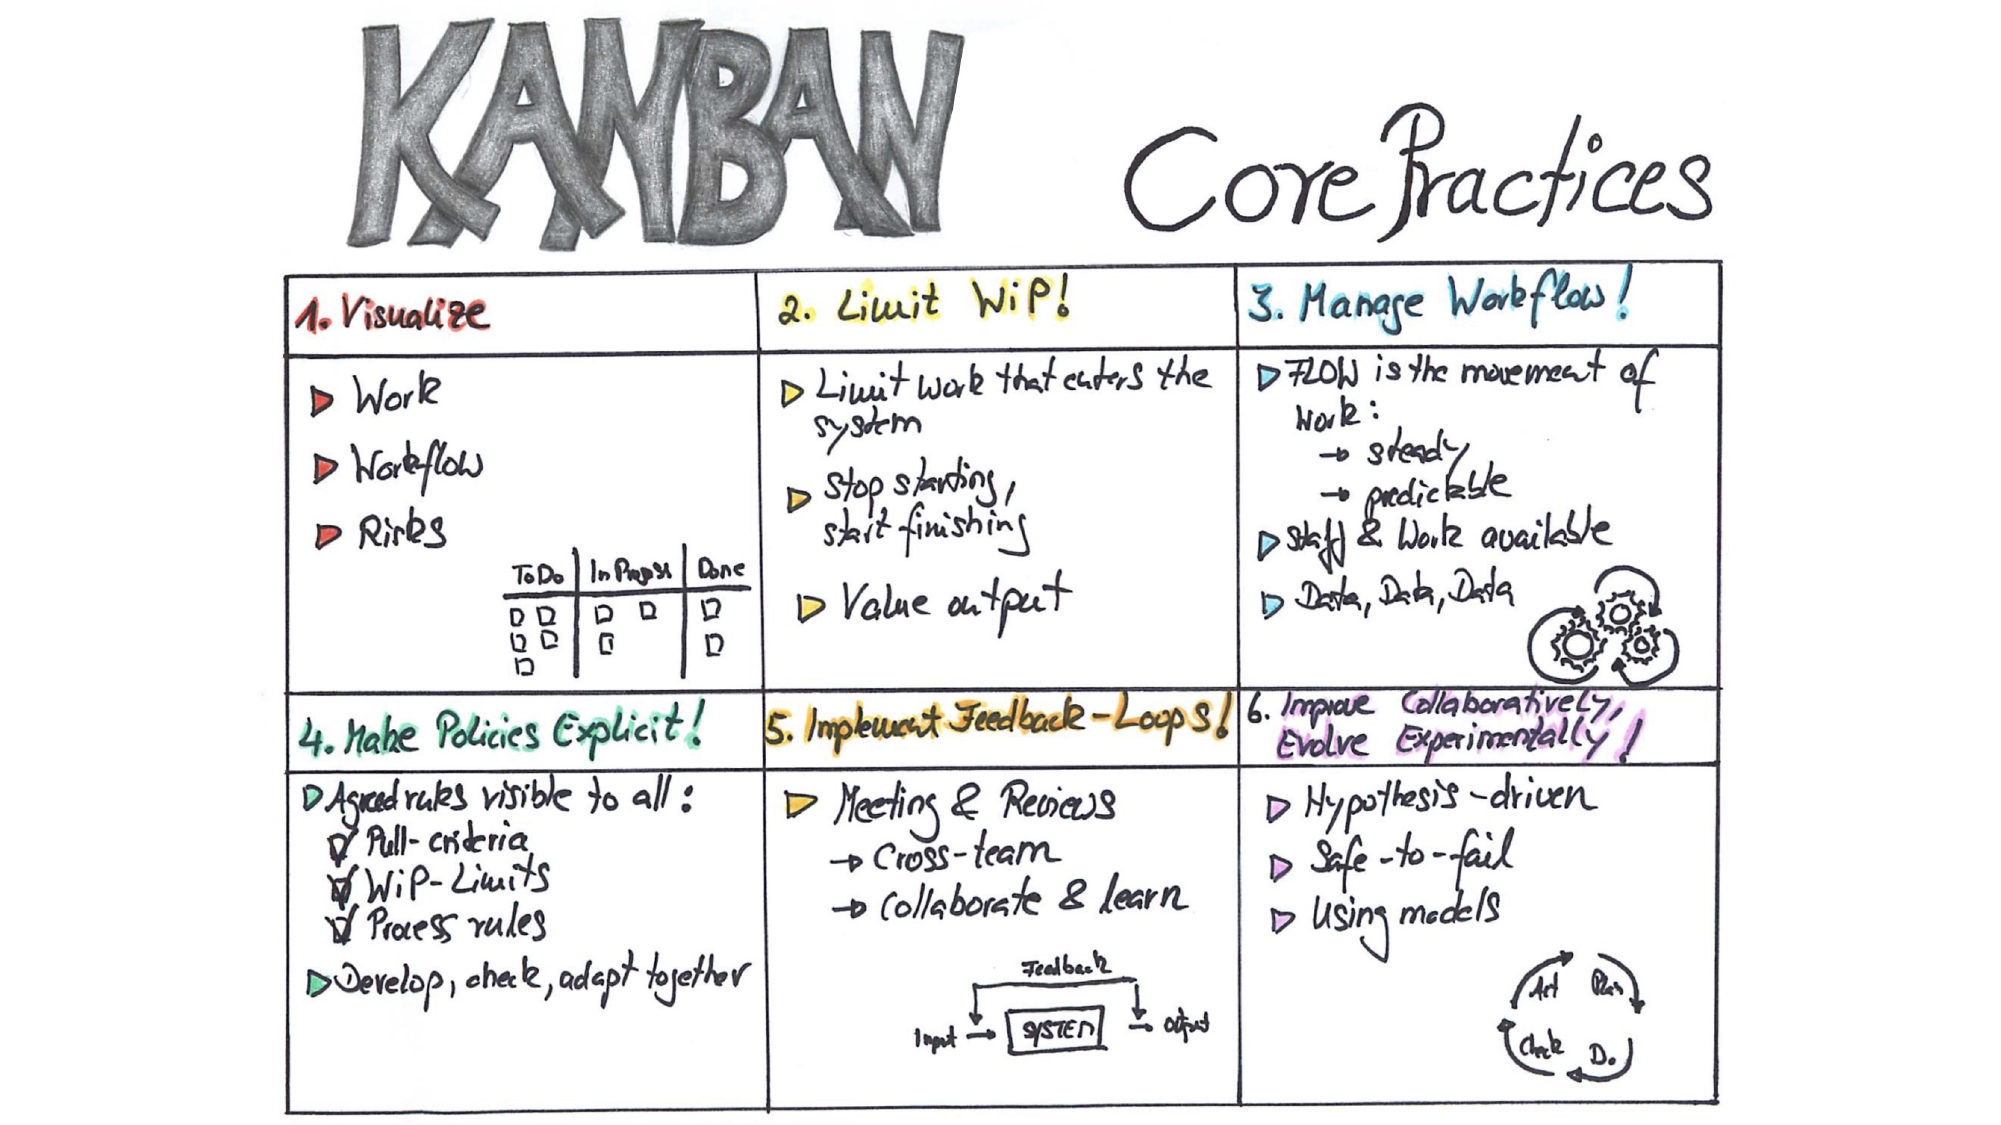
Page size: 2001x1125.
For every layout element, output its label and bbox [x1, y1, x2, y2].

picture [258, 0, 1742, 1125]
